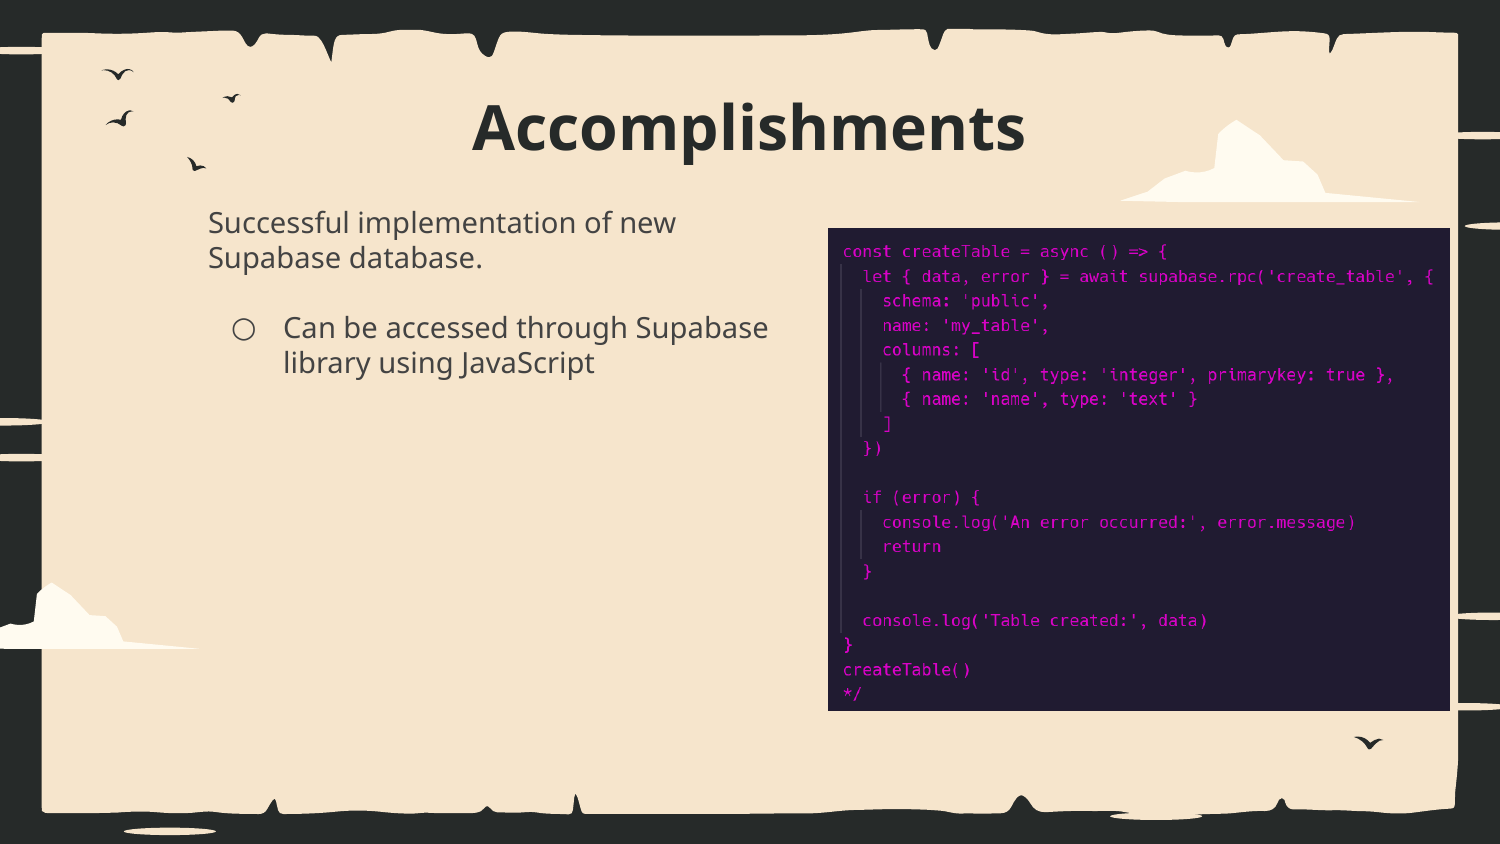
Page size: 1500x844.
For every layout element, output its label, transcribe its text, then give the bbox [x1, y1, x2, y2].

title Accomplishments [118, 72, 1382, 167]
list Successful implementation of new Supabase database. Can be accessed through Supabase library using JavaScript [118, 189, 829, 750]
picture [828, 228, 1451, 711]
